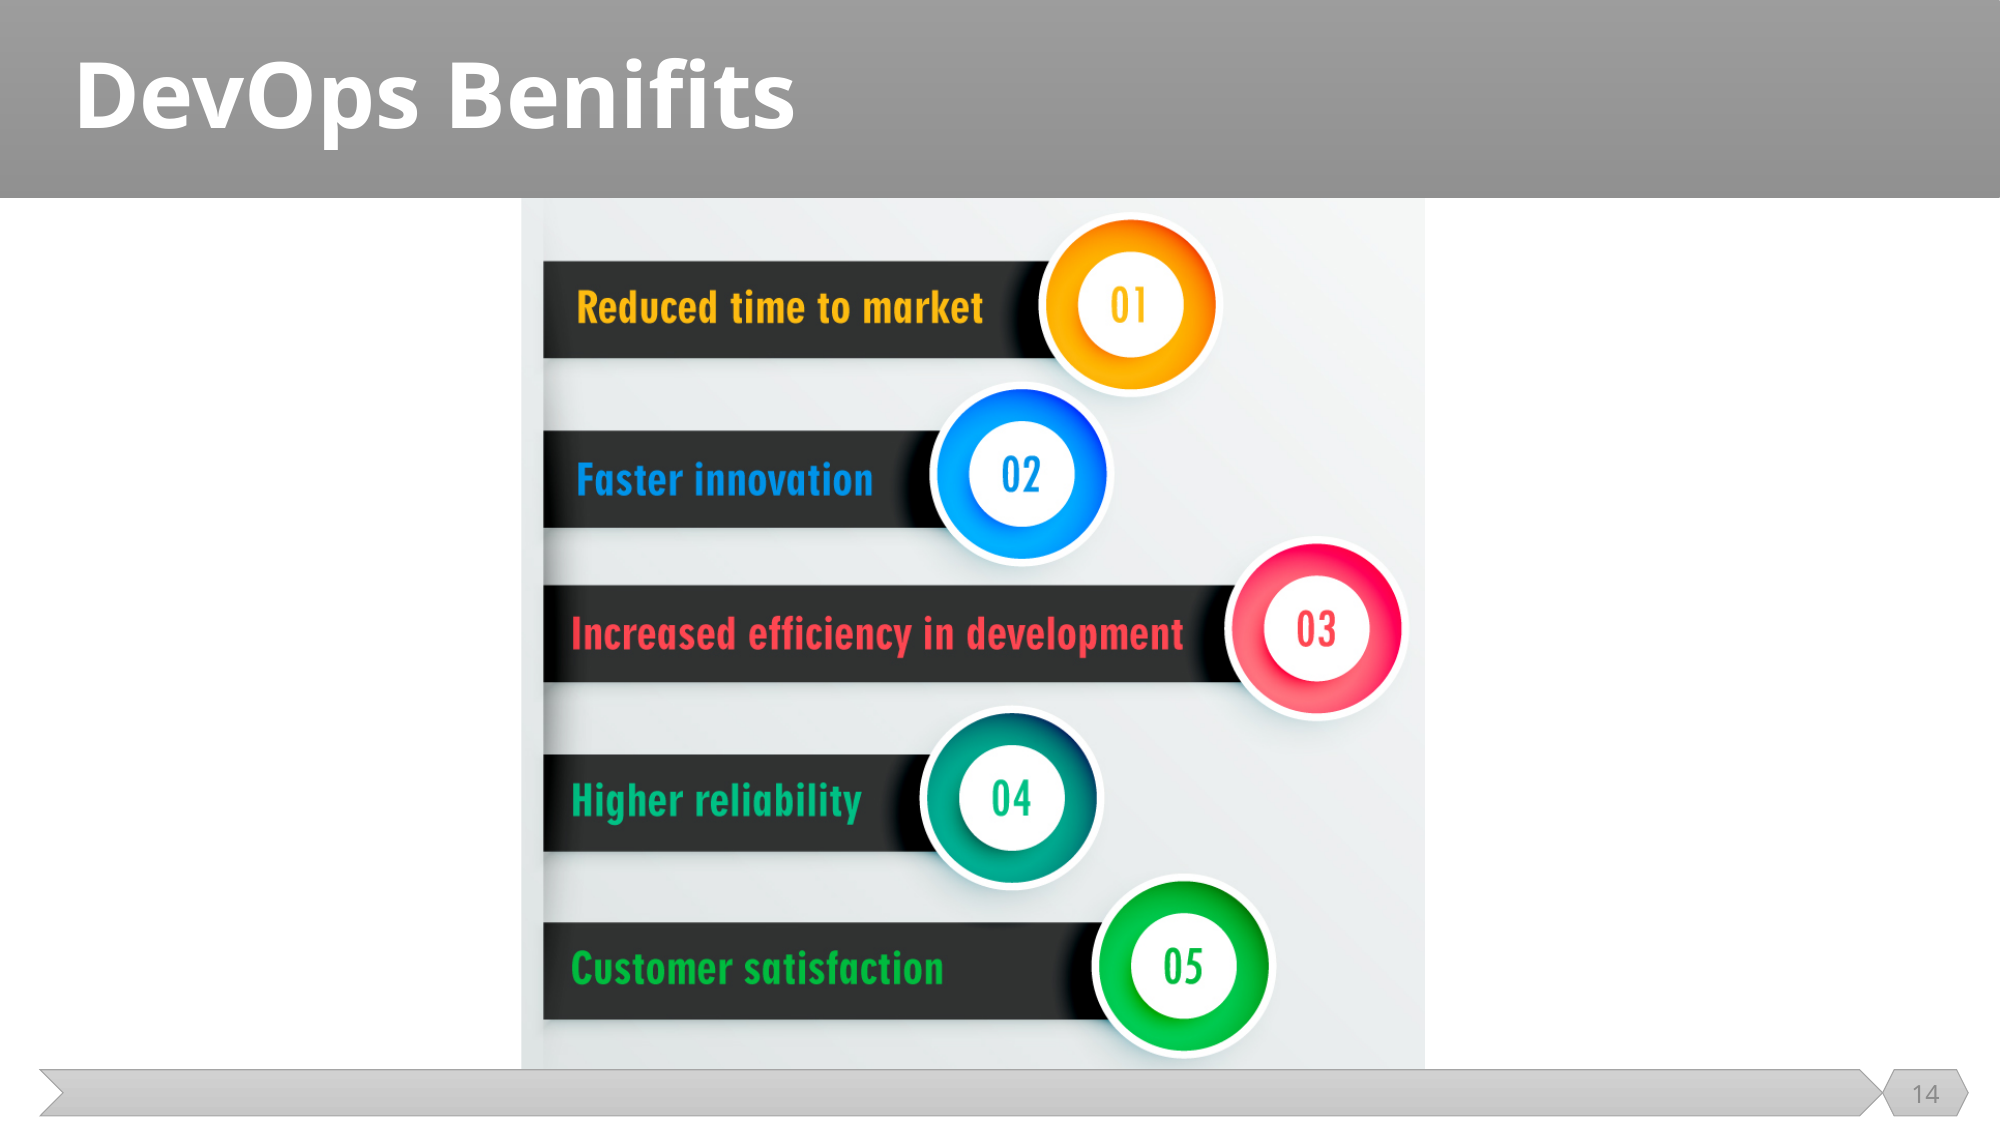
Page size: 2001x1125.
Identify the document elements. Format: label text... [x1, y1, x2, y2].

picture [521, 197, 1425, 1069]
slide_number 14 [1882, 1065, 1969, 1125]
title DevOps Benifits [56, 0, 1969, 199]
